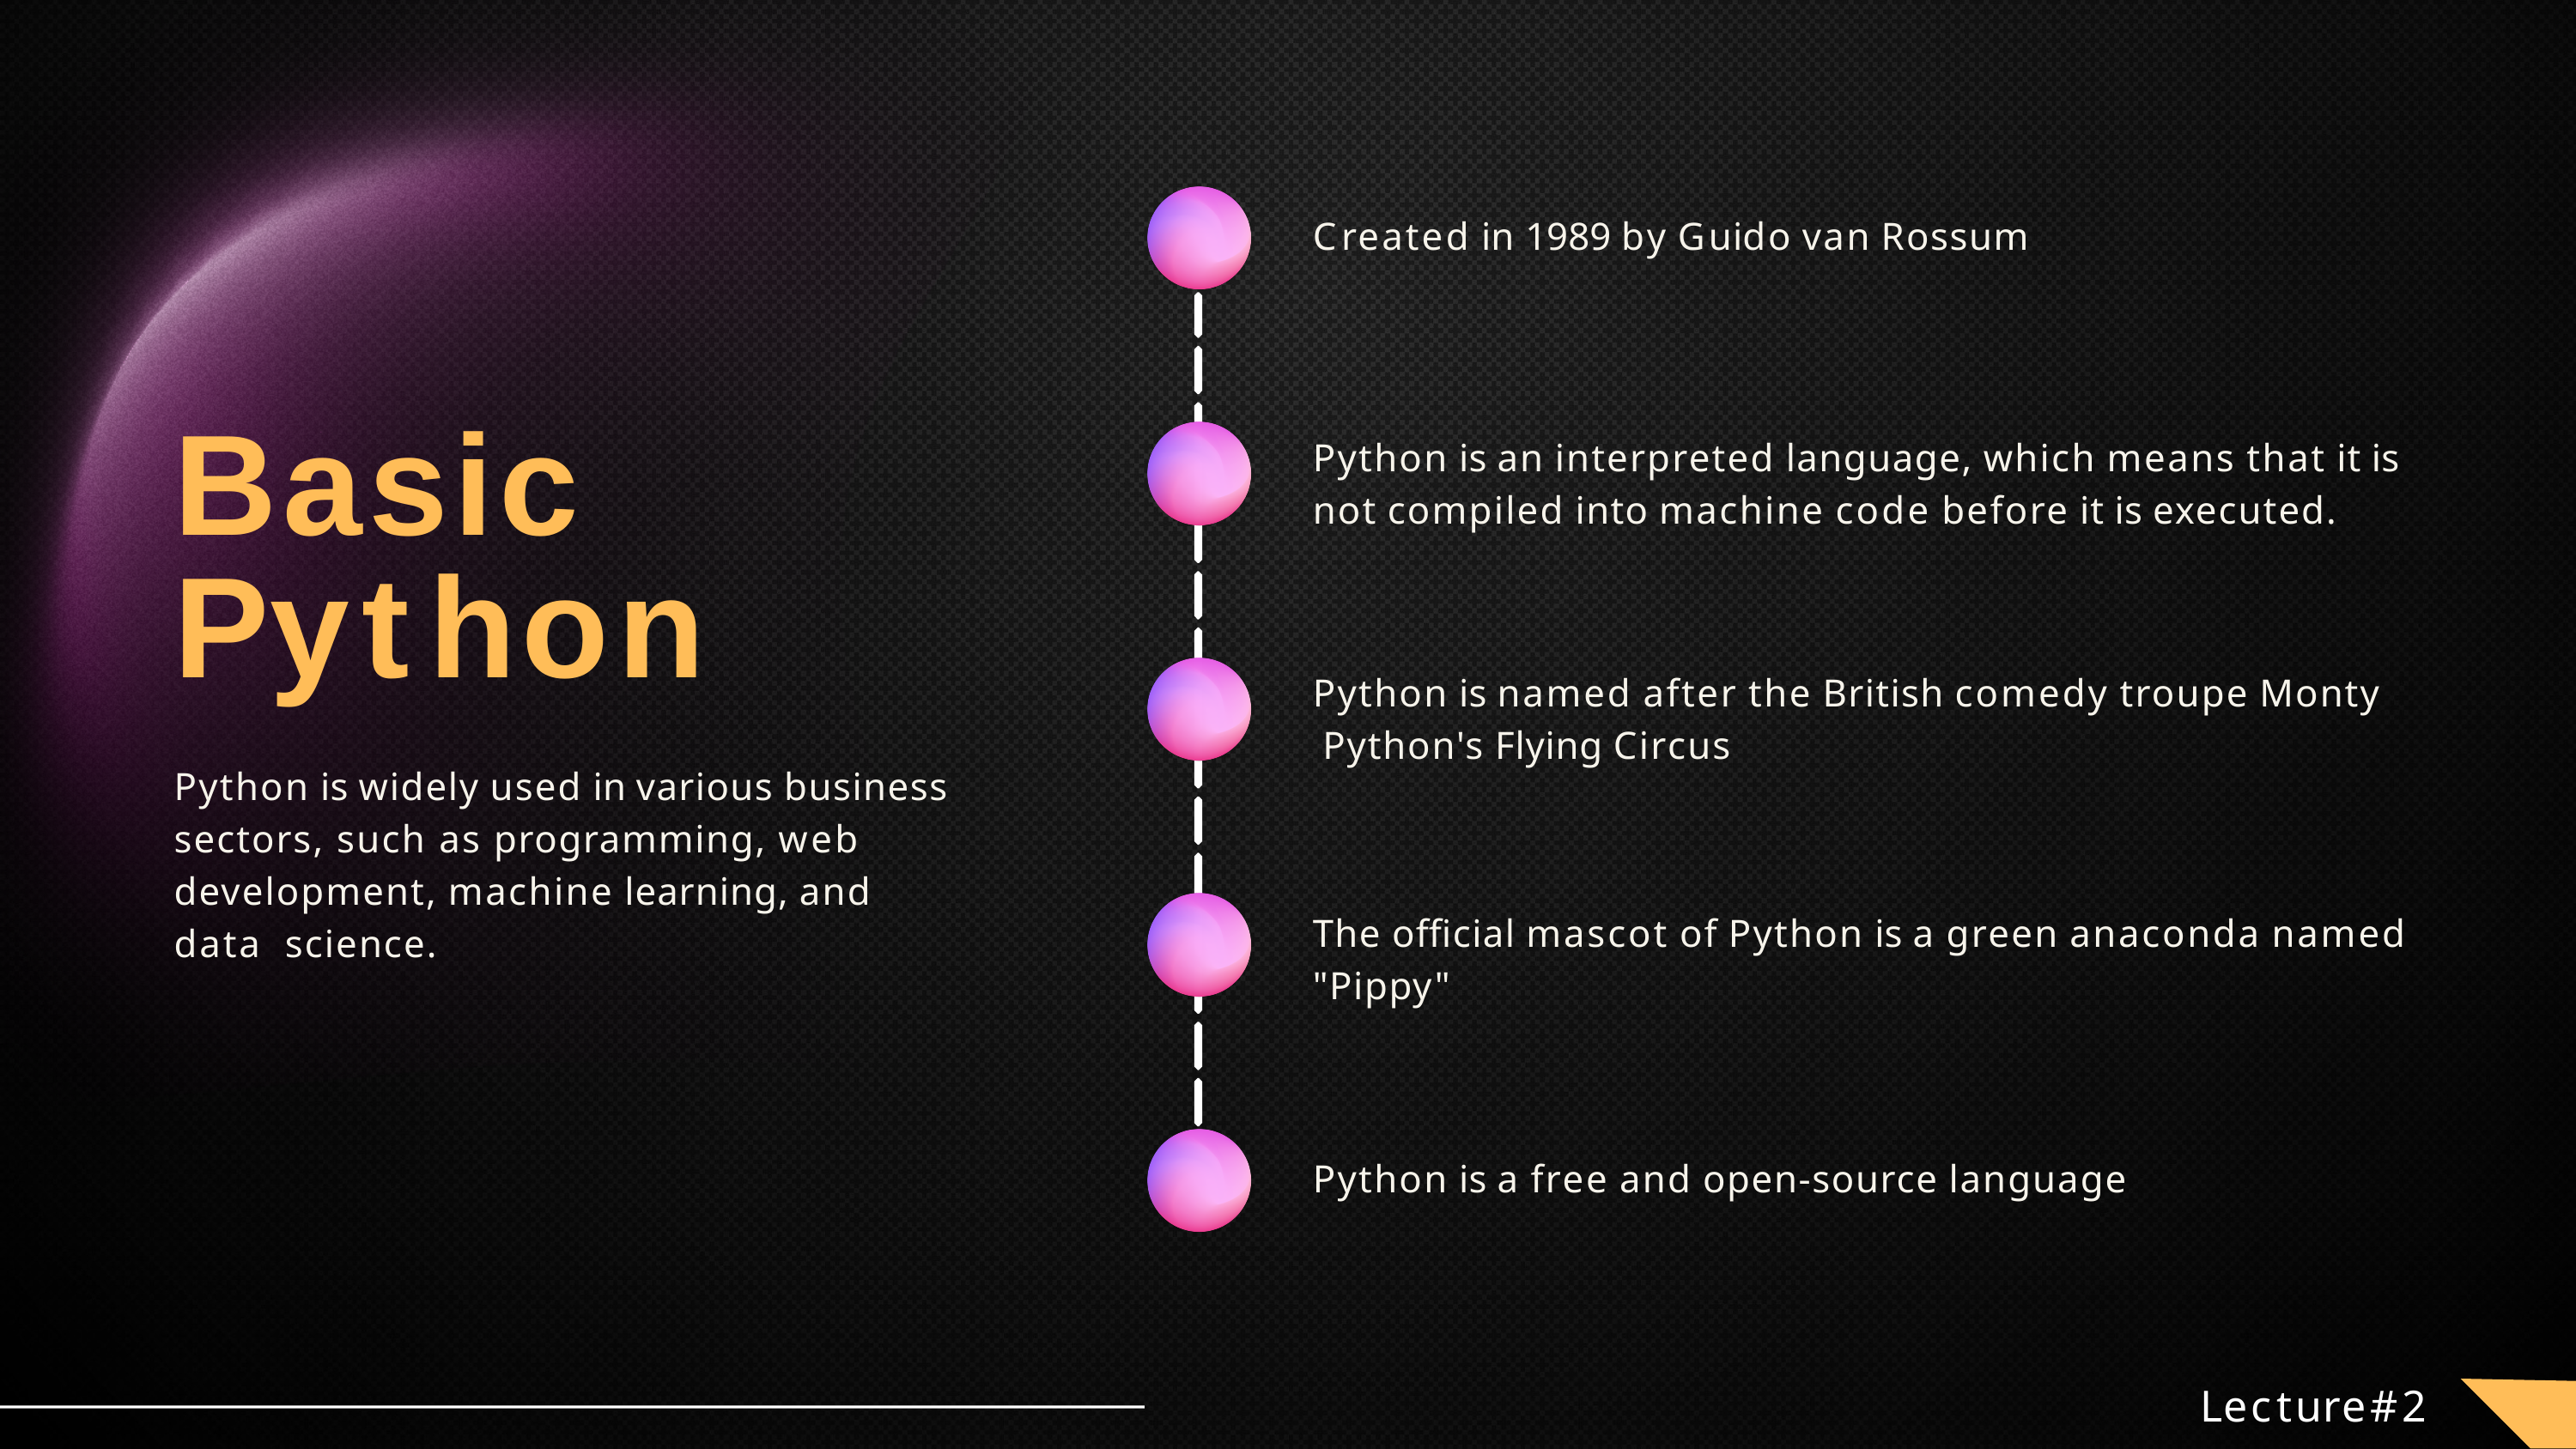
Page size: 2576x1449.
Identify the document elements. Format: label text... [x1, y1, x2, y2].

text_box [1144, 183, 1254, 1235]
text_box Python is named after the British comedy troupe Monty Python's Flying Circus [1310, 660, 2389, 767]
text_box Python is an interpreted language, which means that it is not compiled into machine code before it is executed. [1310, 425, 2414, 532]
picture [0, 0, 2576, 1449]
text_box The official mascot of Python is a green anaconda named "Pippy" [1310, 900, 2426, 1008]
text_box Python is a free and open-source language [1310, 1154, 2145, 1201]
footer Lecture#2 [2198, 1373, 2433, 1449]
title Created in 1989 by Guido van Rossum [1310, 211, 2038, 425]
text_box Basic Python Python is widely used in various business sectors, such as programming, web development, machine learning, and data science. [172, 391, 984, 965]
